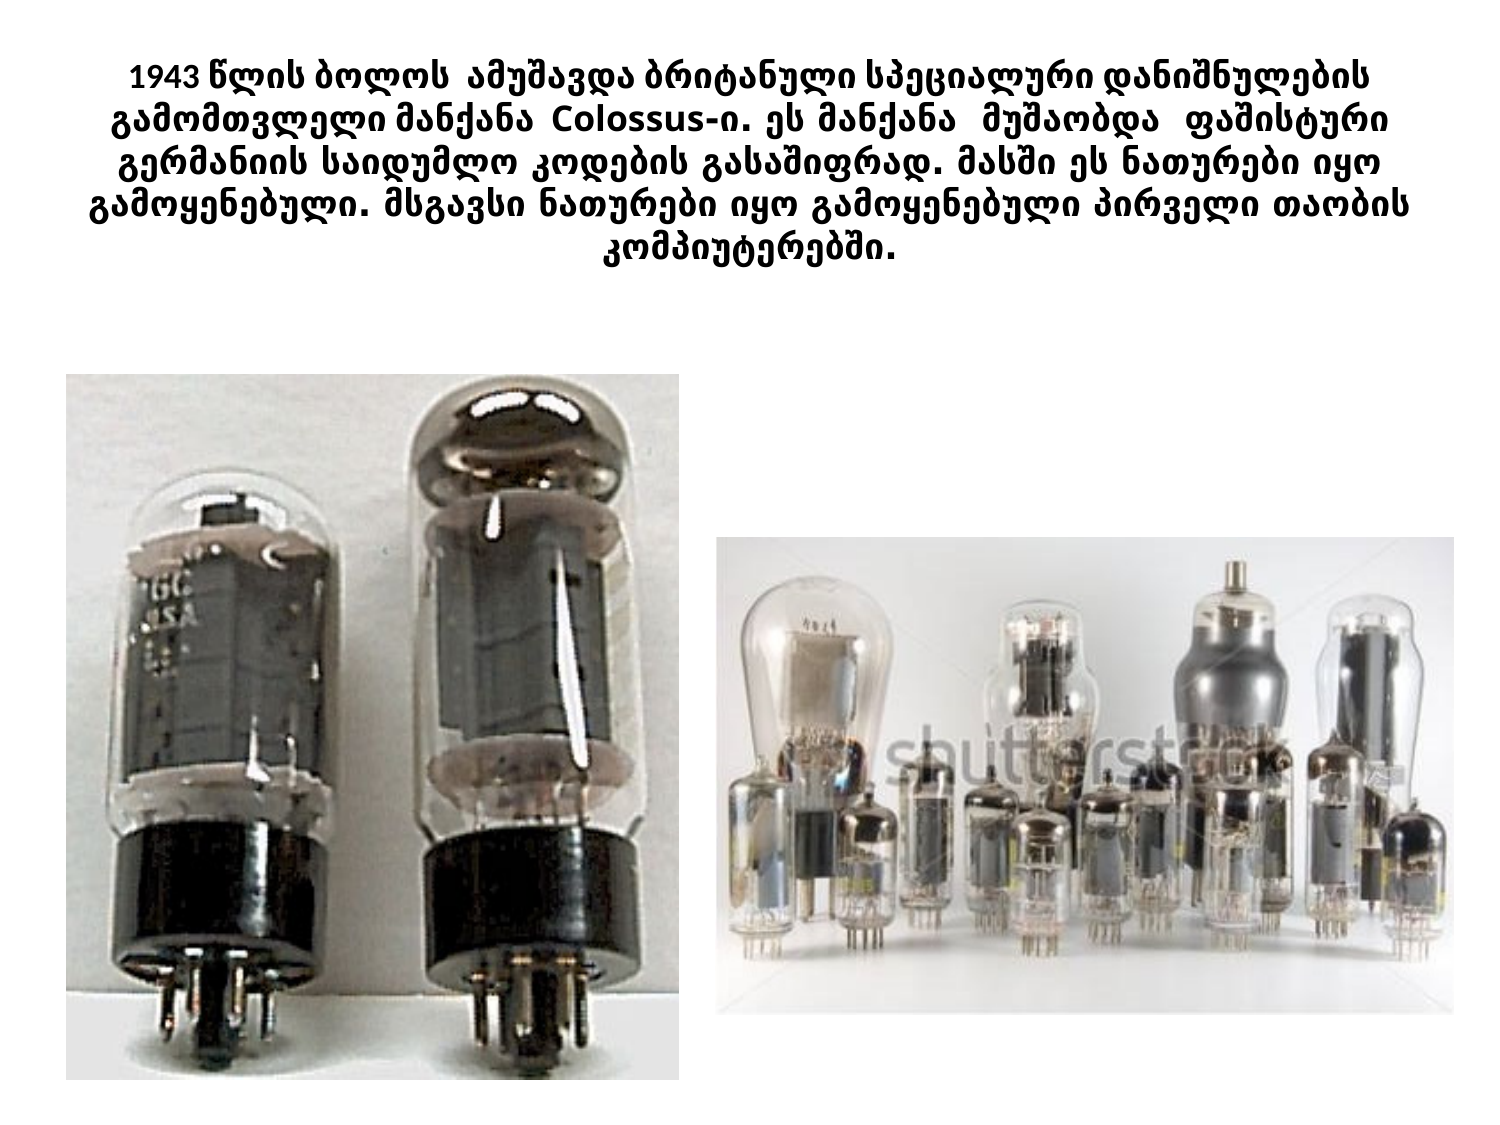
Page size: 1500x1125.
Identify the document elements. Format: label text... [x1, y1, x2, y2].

title 1943 წლის ბოლოს ამუშავდა ბრიტანული სპეციალური დანიშნულების გამომთვლელი მანქანა Colossus-ი. ეს მანქანა მუშაობდა ფაშისტური გერმანიის საიდუმლო კოდების გასაშიფრად. მასში ეს ნათურები იყო გამოყენებული. მსგავსი ნათურები იყო გამოყენებული პირველი თაობის კომპიუტერებში. [24, 45, 1475, 275]
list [65, 374, 679, 1080]
picture [715, 537, 1454, 1016]
